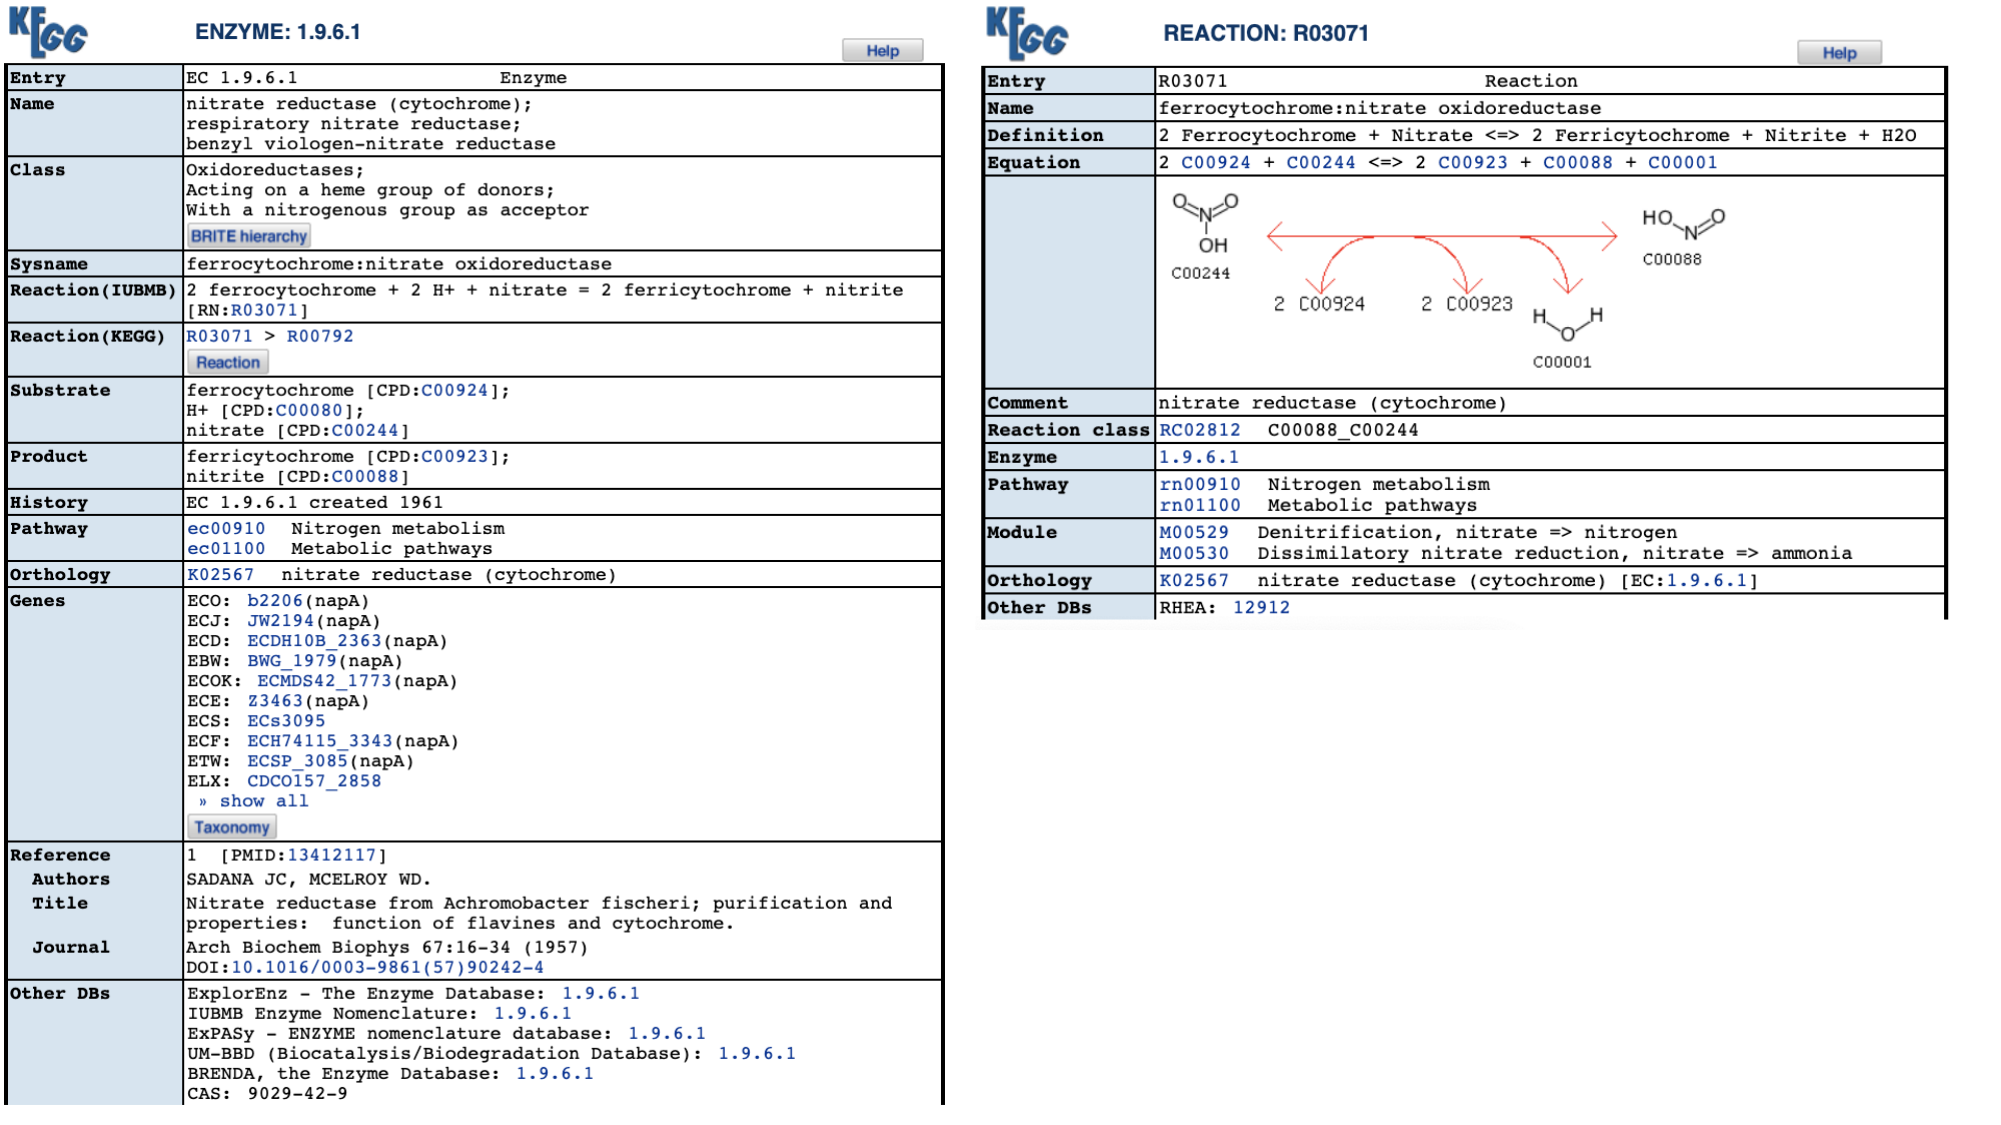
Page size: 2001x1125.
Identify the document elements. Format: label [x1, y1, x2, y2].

list [0, 0, 959, 1125]
picture [974, 0, 1967, 630]
